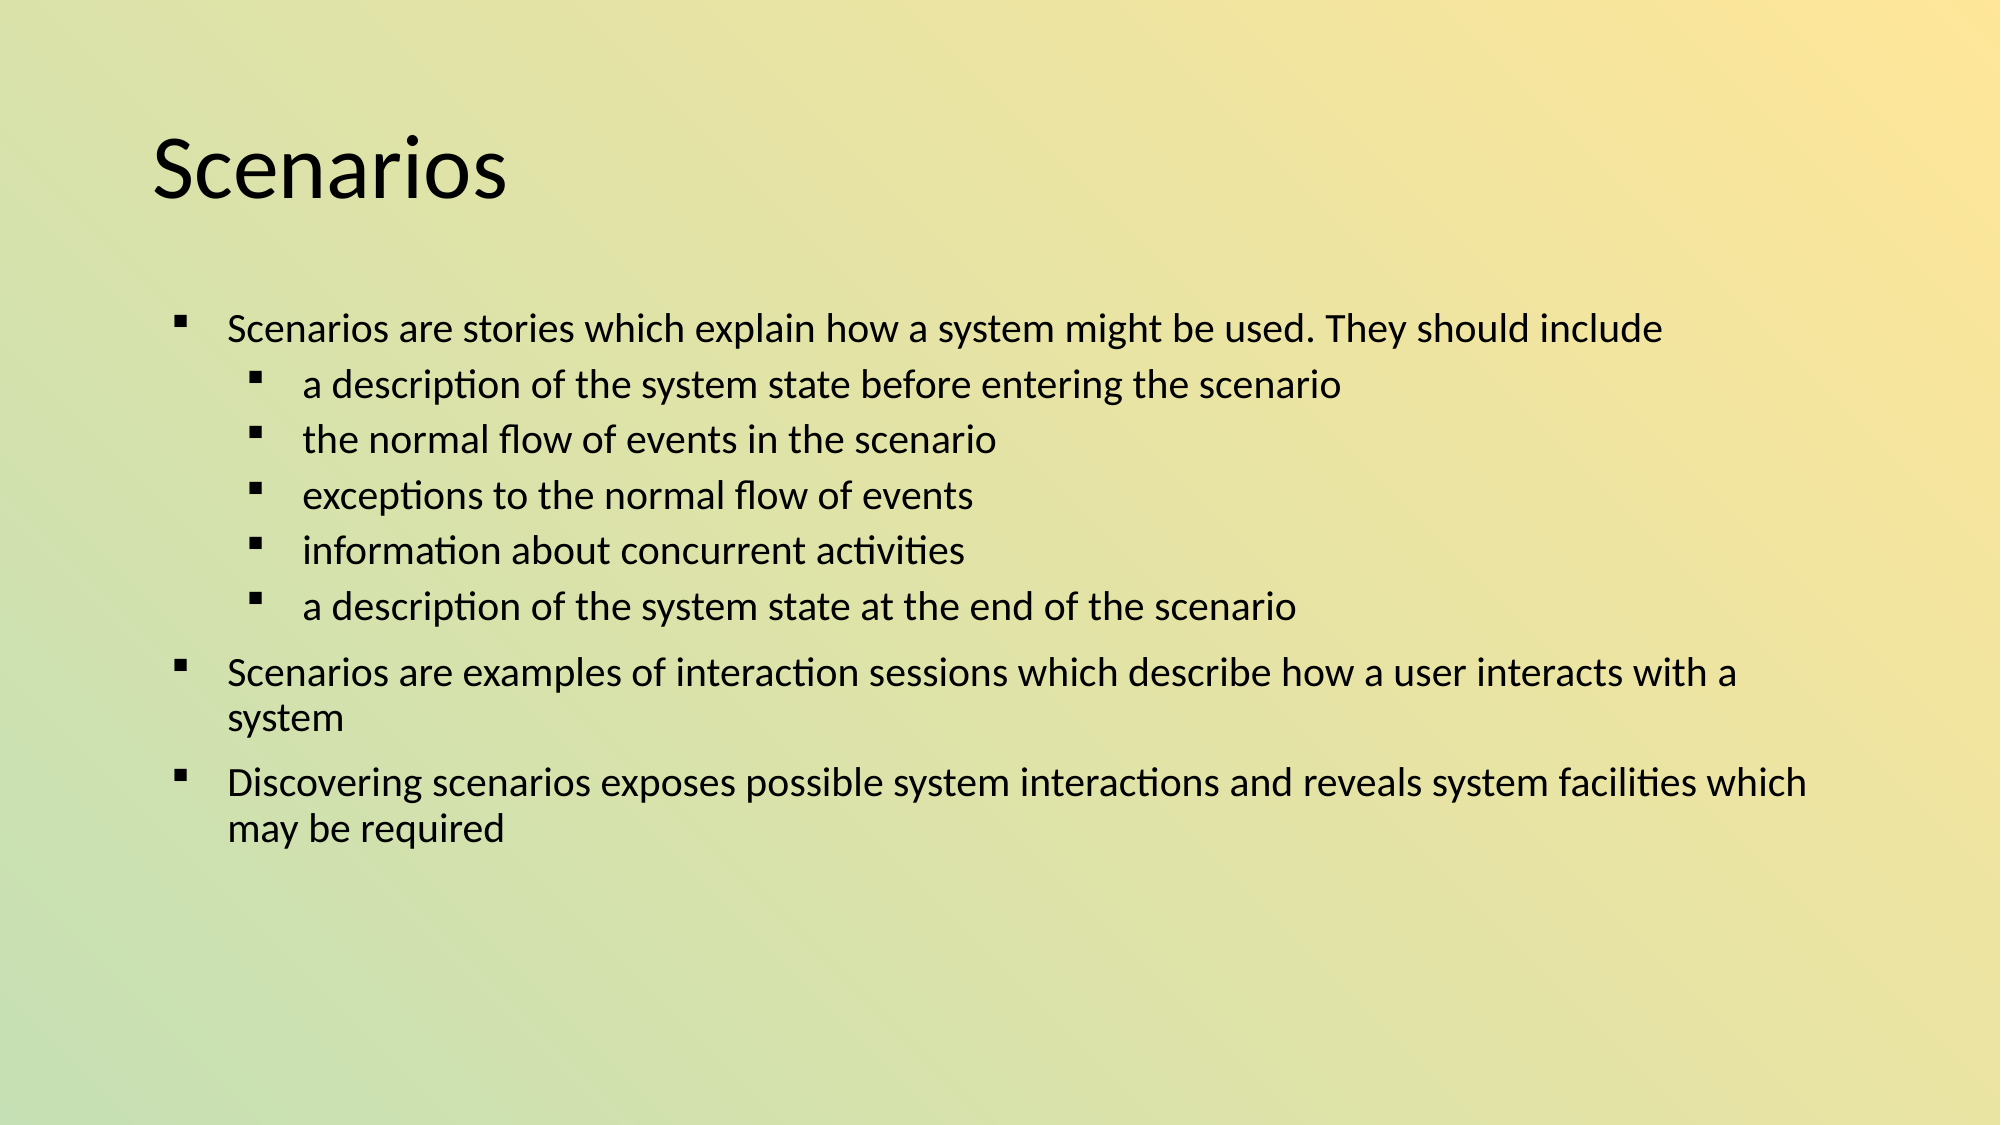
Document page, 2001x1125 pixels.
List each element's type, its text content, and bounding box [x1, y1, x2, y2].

title Scenarios [137, 59, 1863, 278]
list Scenarios are stories which explain how a system might be used. They should include a description of the system state before entering the scenario the normal flow of events in the scenario exceptions to the normal flow of events information about concurrent activities a description of the system state at the end of the scenario Scenarios are examples of interaction sessions which describe how a user interacts with a system Discovering scenarios exposes possible system interactions and reveals system facilities which may be required [137, 299, 1863, 1014]
